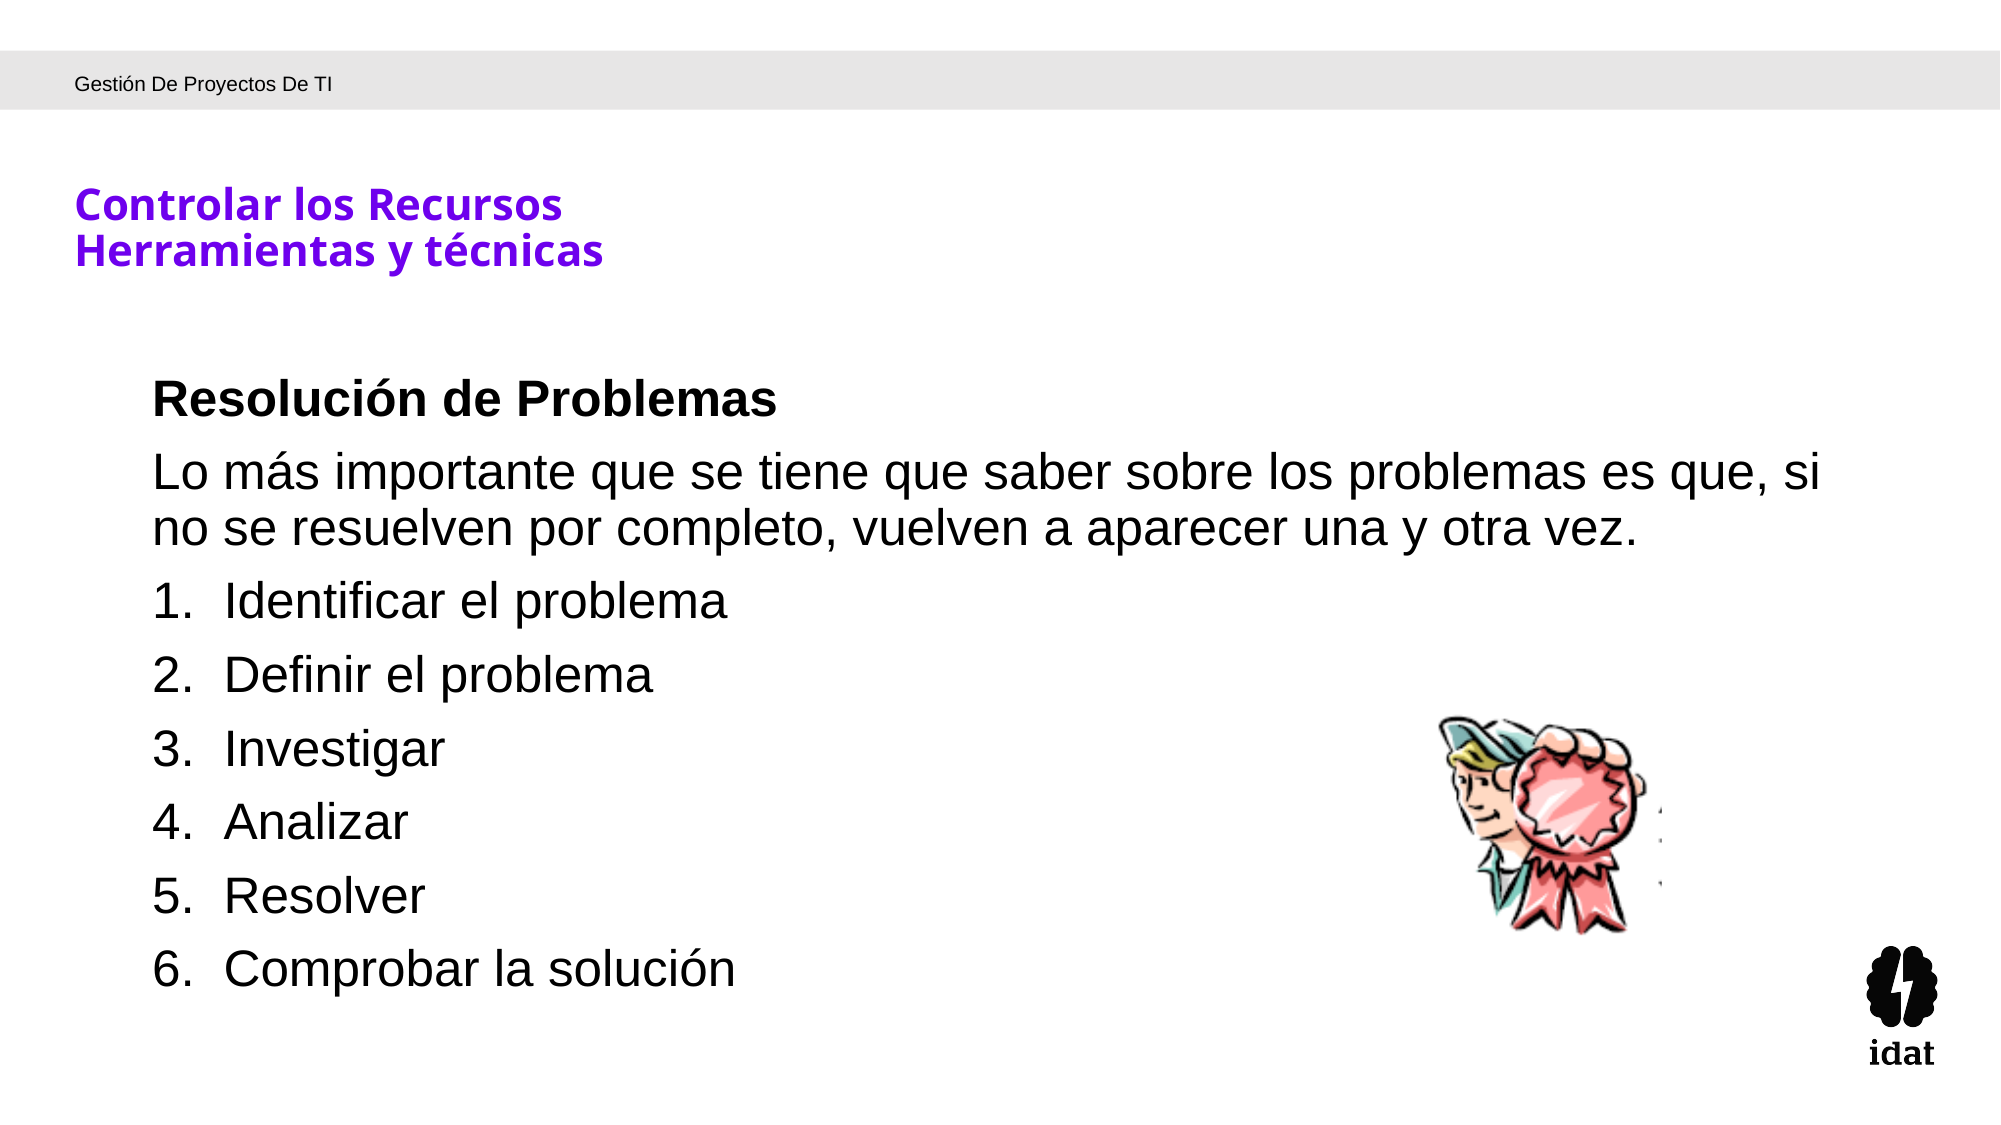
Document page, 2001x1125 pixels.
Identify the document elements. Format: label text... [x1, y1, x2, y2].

list Gestión De Proyectos De TI [74, 58, 690, 106]
list Controlar los Recursos Herramientas y técnicas [74, 194, 1227, 274]
text_box Resolución de Problemas Lo más importante que se tiene que saber sobre los problemas es que, si no se resuelven por completo, vuelven a aparecer una y otra vez. Identificar el problema Definir el problema Investigar Analizar Resolver Comprobar la solución [137, 364, 1863, 1009]
picture [1433, 694, 1662, 940]
picture [1866, 946, 1938, 1065]
